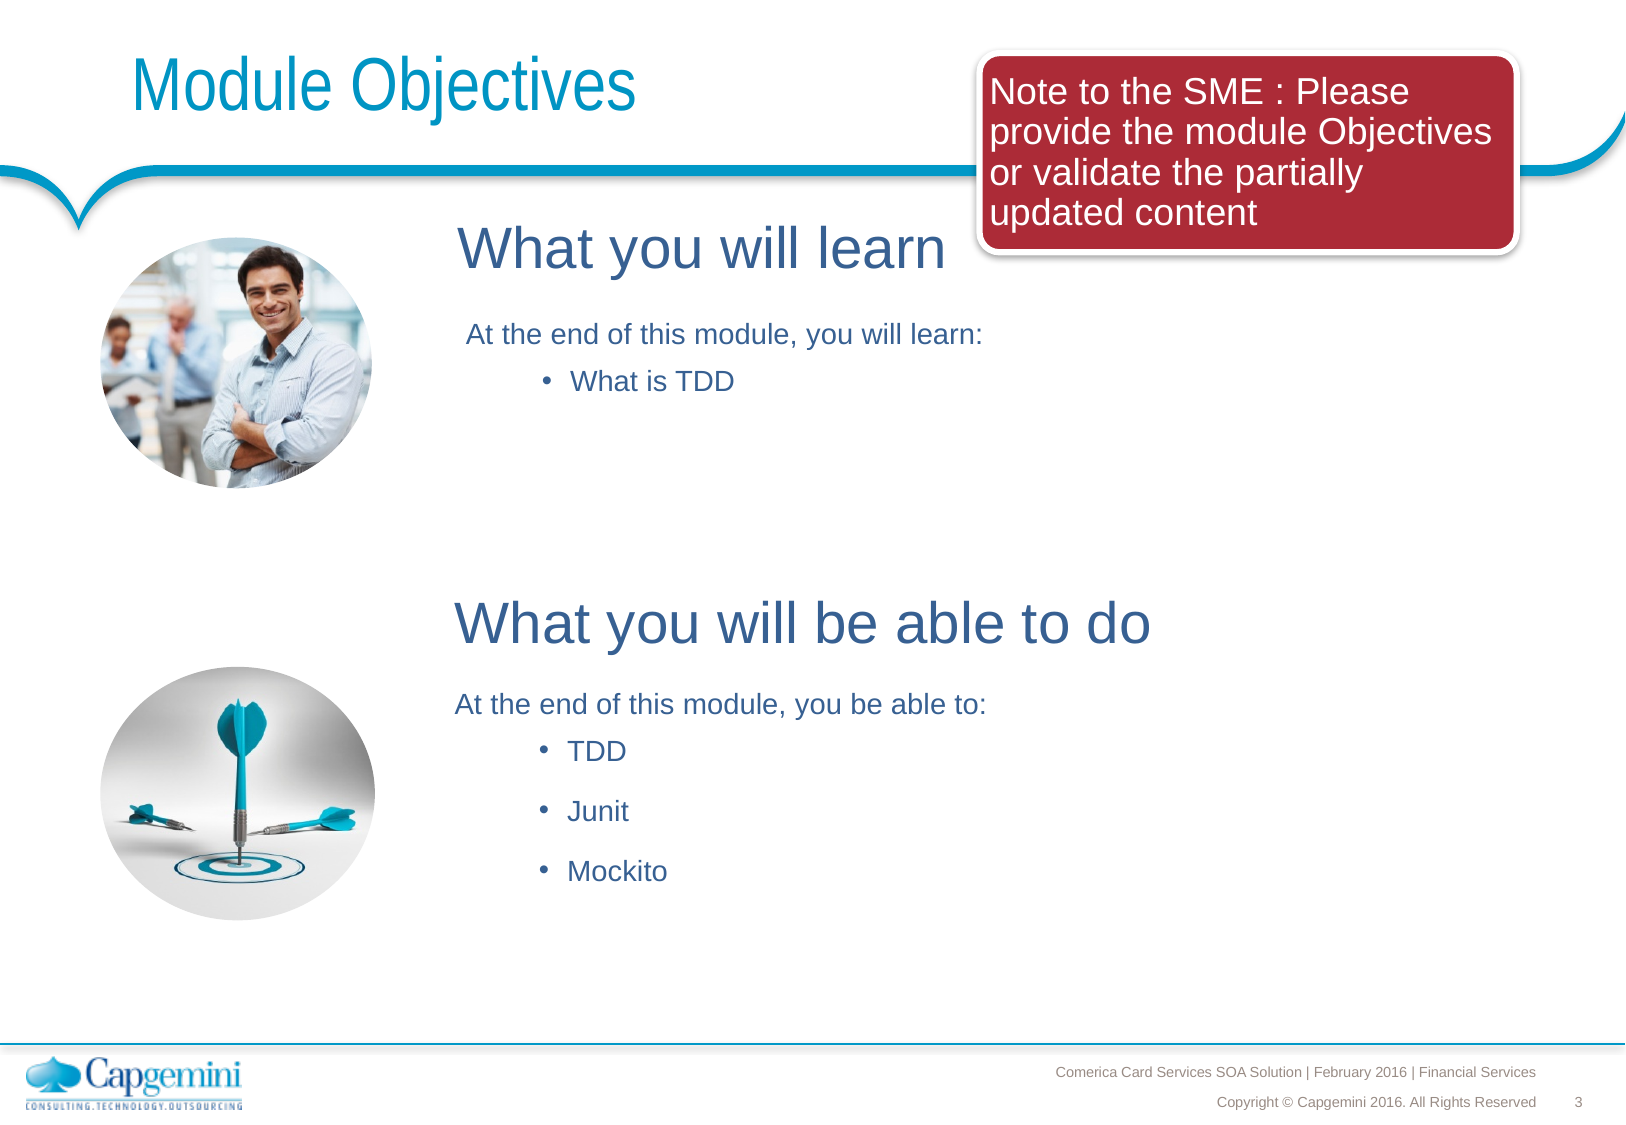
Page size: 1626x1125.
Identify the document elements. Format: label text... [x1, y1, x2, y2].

text_box What you will learn At the end of this module, you will learn: What is TDD [442, 202, 1540, 503]
picture [100, 666, 376, 921]
title Module Objectives [83, 0, 1546, 161]
text_box What you will be able to do At the end of this module, you be able to: TDD Junit Mockito [439, 577, 1587, 895]
picture [100, 237, 373, 489]
picture [26, 1056, 242, 1110]
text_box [979, 52, 1517, 253]
